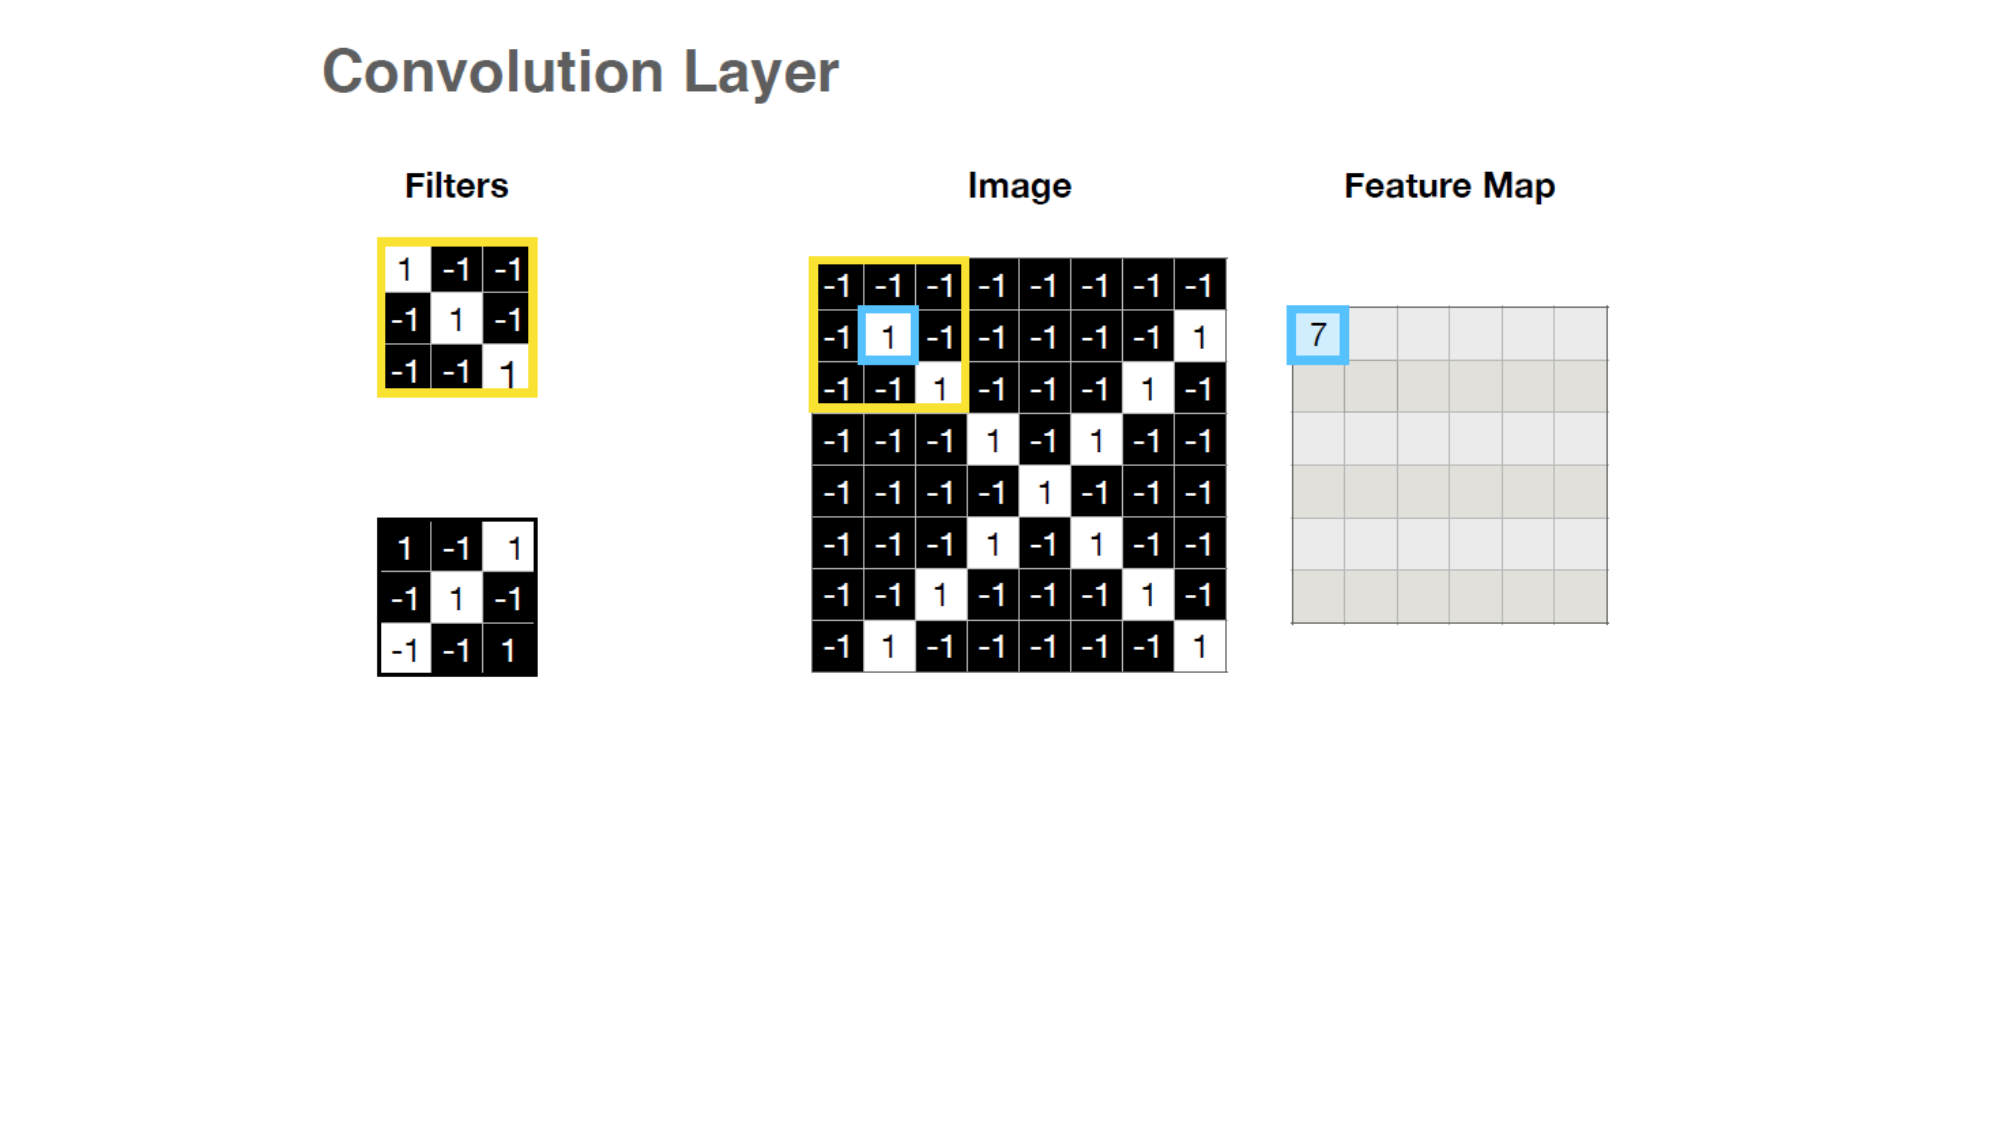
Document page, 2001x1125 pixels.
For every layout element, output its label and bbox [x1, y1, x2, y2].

picture [252, 0, 1751, 1125]
